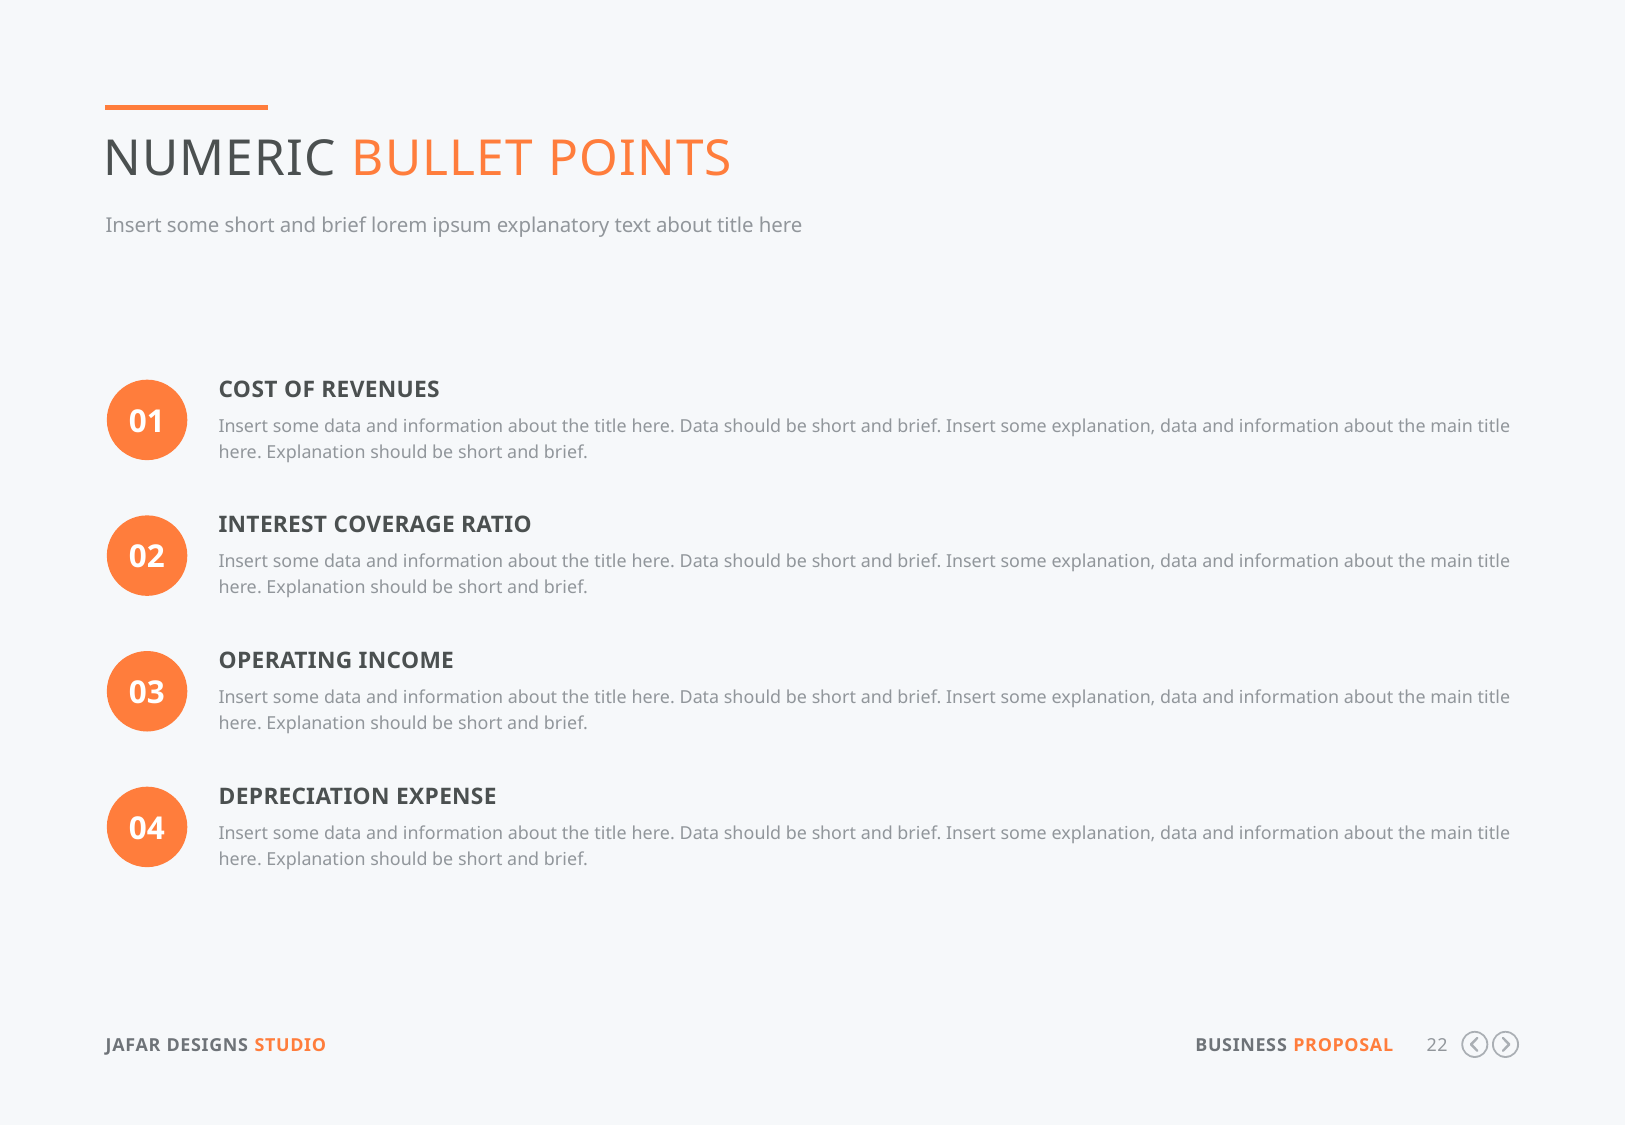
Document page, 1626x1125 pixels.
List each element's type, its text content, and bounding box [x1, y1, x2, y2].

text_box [106, 379, 188, 461]
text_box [106, 650, 188, 732]
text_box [218, 645, 1518, 734]
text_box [218, 781, 1518, 870]
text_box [218, 510, 1518, 599]
list Numeric Bullet Points [103, 125, 1518, 188]
list Insert some short and brief lorem ipsum explanatory text about title here [105, 209, 1519, 241]
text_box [106, 786, 188, 868]
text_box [218, 374, 1518, 463]
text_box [106, 515, 188, 596]
